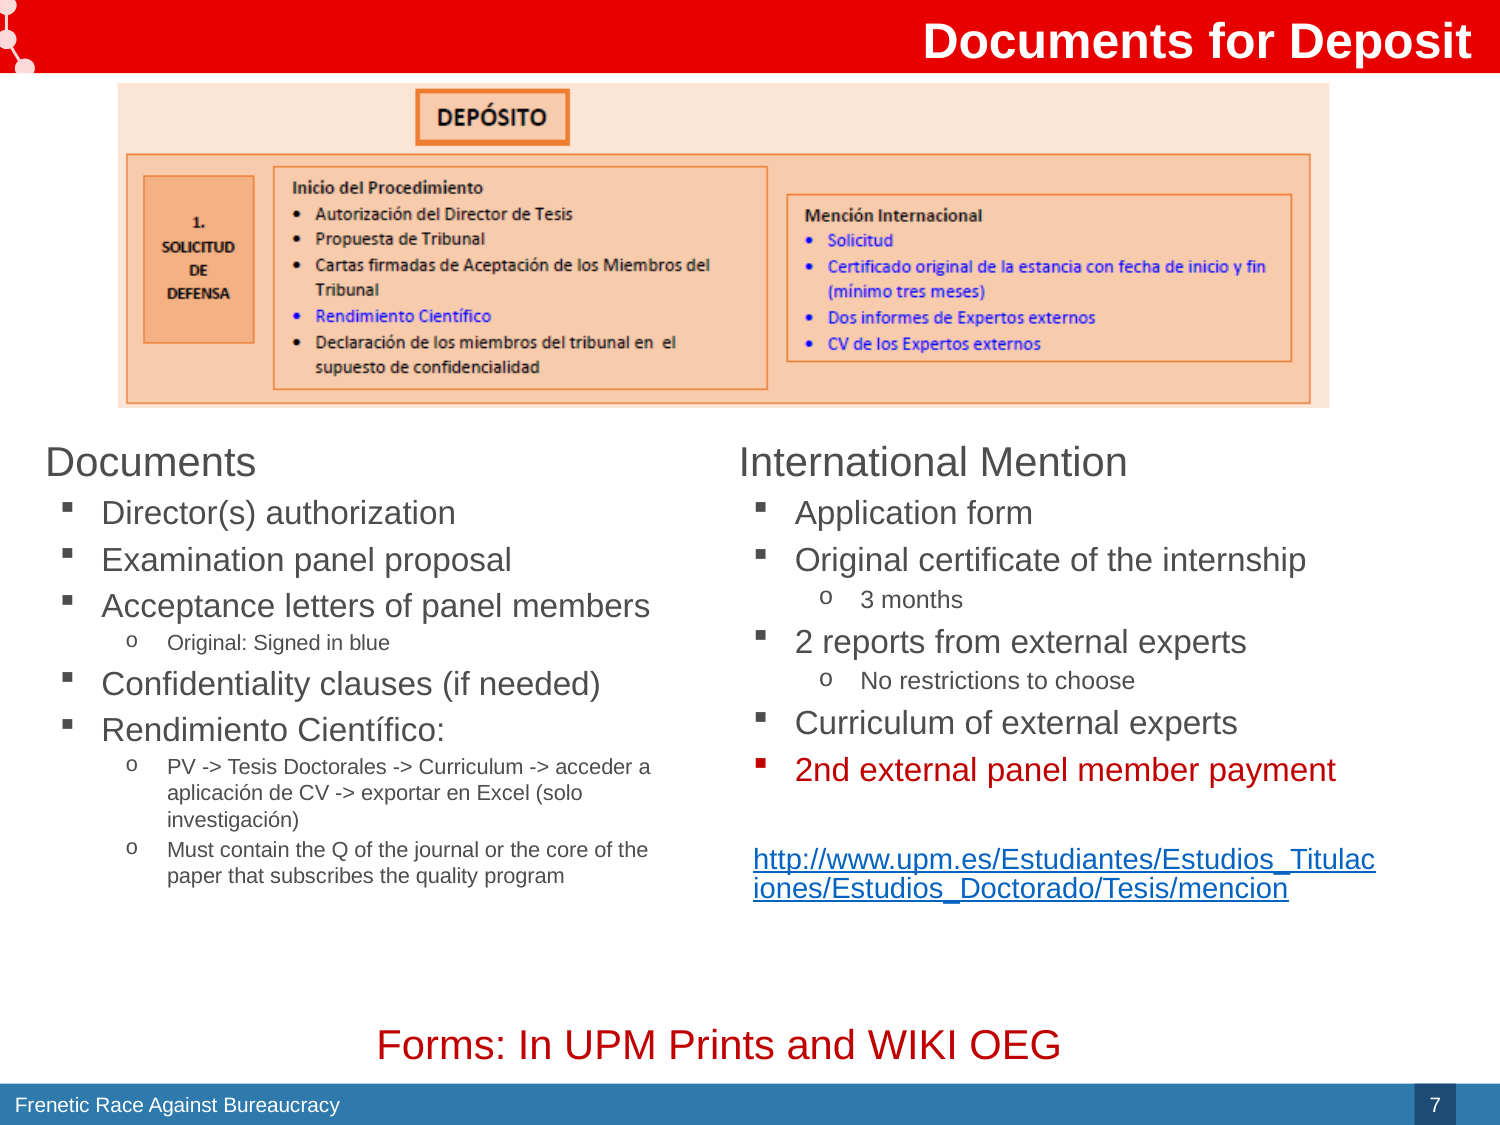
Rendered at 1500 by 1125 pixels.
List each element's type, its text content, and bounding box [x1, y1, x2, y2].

text_box International Mention Application form Original certificate of the internship 3 months 2 reports from external experts No restrictions to choose Curriculum of external experts 2nd external panel member payment http://www.upm.es/Estudiantes/Estudios_Titulaciones/Estudios_Doctorado/Tesis/mencion [723, 427, 1395, 900]
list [117, 83, 1330, 408]
title Documents for Deposit [212, 13, 1488, 64]
text_box Forms: In UPM Prints and WIKI OEG [361, 1010, 1086, 1085]
text_box Documents Director(s) authorization Examination panel proposal Acceptance letters of panel members Original: Signed in blue Confidentiality clauses (if needed) Rendimiento Científico: PV -> Tesis Doctorales -> Curriculum -> acceder a aplicación de CV -> exportar en Excel (solo investigación) Must contain the Q of the journal or the core of the paper that subscribes the quality program [30, 427, 684, 960]
slide_number 7 [1414, 1083, 1457, 1125]
